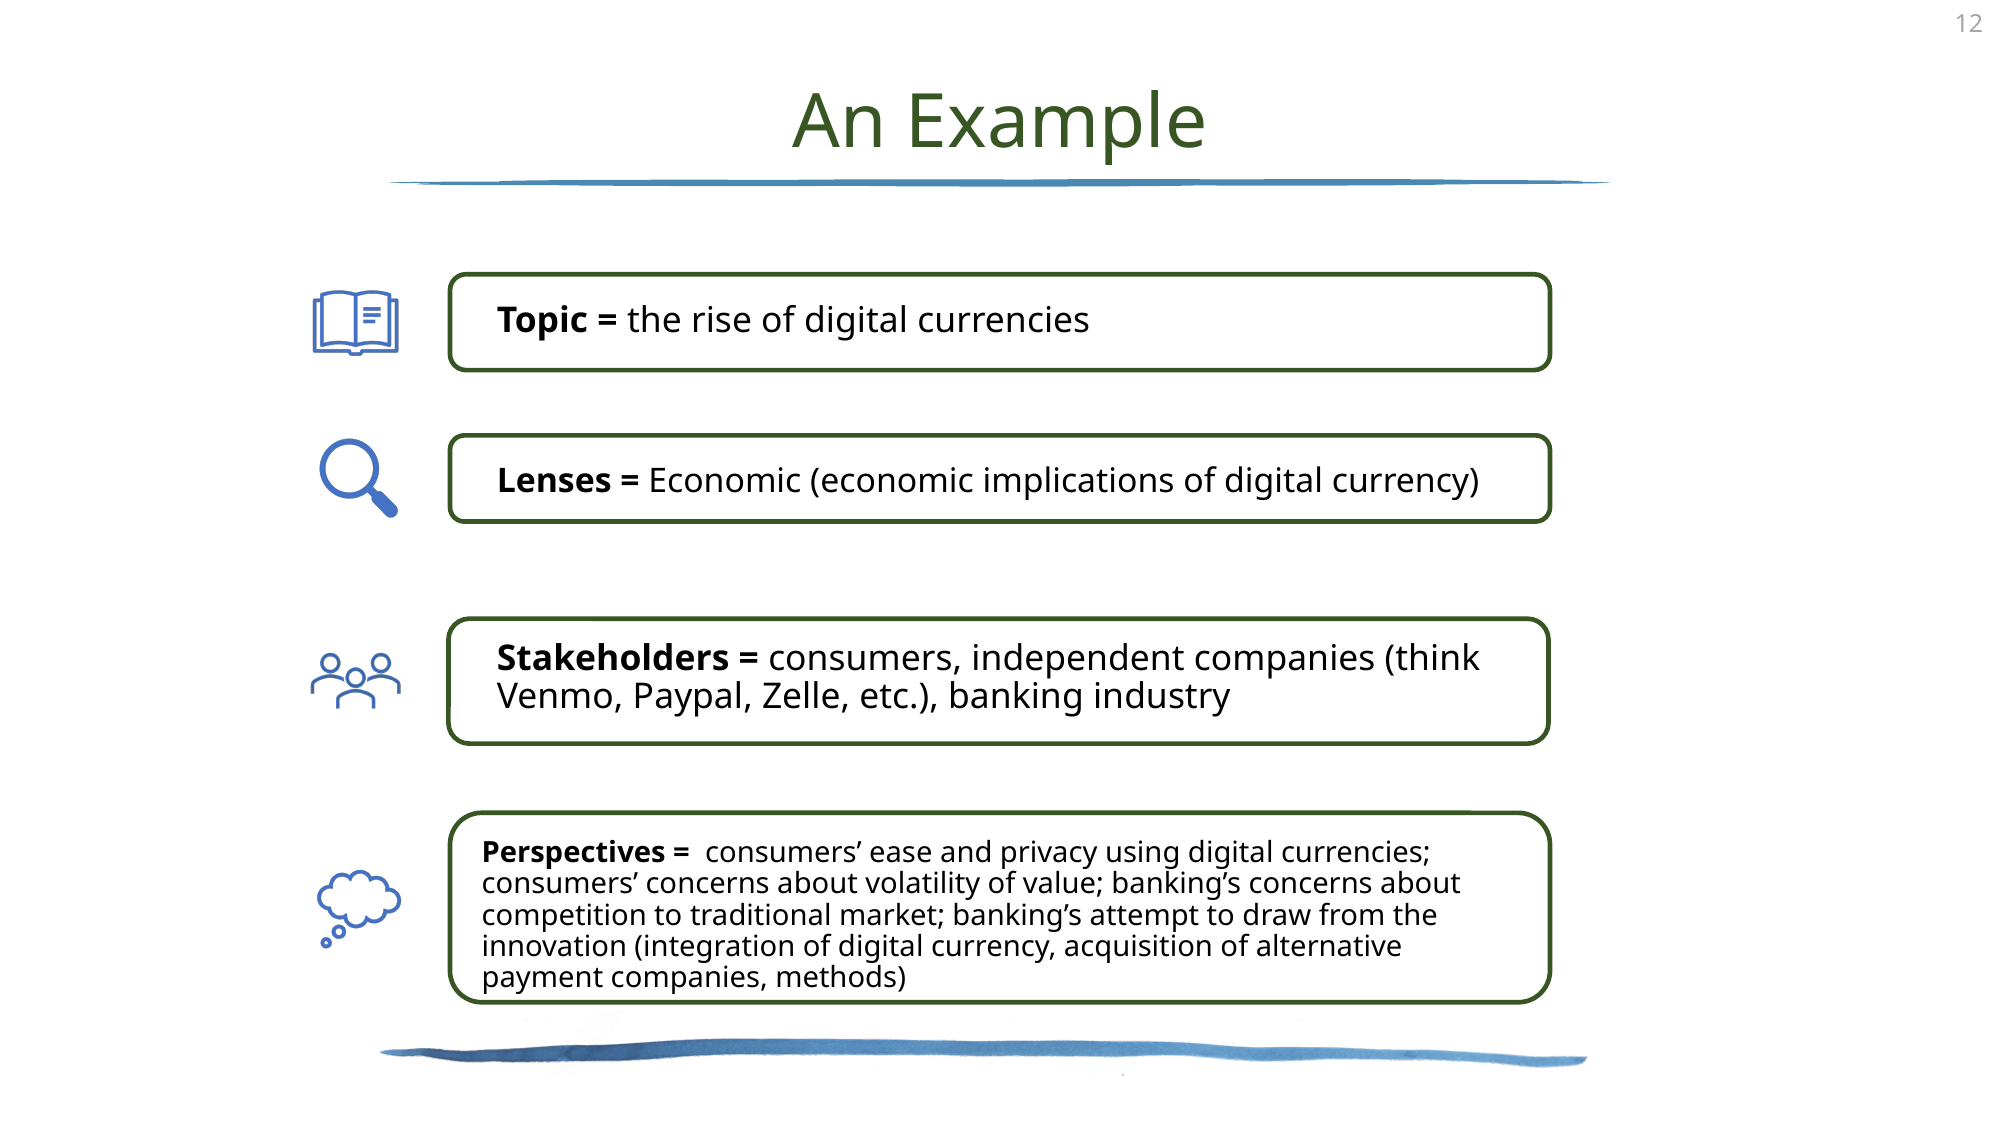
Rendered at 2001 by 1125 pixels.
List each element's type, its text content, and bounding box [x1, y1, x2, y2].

picture [308, 859, 410, 960]
picture [305, 274, 406, 375]
text_box Stakeholders = consumers, independent companies (think Venmo, Paypal, Zelle, etc.), banking industry [481, 632, 1519, 737]
list Lenses = Economic (economic implications of digital currency) [481, 456, 1519, 512]
text_box [448, 273, 1552, 372]
text_box [448, 434, 1552, 523]
picture [305, 630, 406, 732]
text_box Topic = the rise of digital currencies [481, 294, 1519, 350]
title An Example [137, 59, 1863, 187]
picture [355, 1010, 1600, 1078]
picture [311, 430, 406, 526]
text_box [448, 811, 1552, 1004]
text_box Perspectives = consumers’ ease and privacy using digital currencies; consumers’ concerns about volatility of value; banking’s concerns about competition to traditional market; banking’s attempt to draw from the innovation (integration of digital currency, acquisition of alternative payment companies, methods) [466, 829, 1519, 1003]
text_box 0000 [447, 617, 1550, 745]
